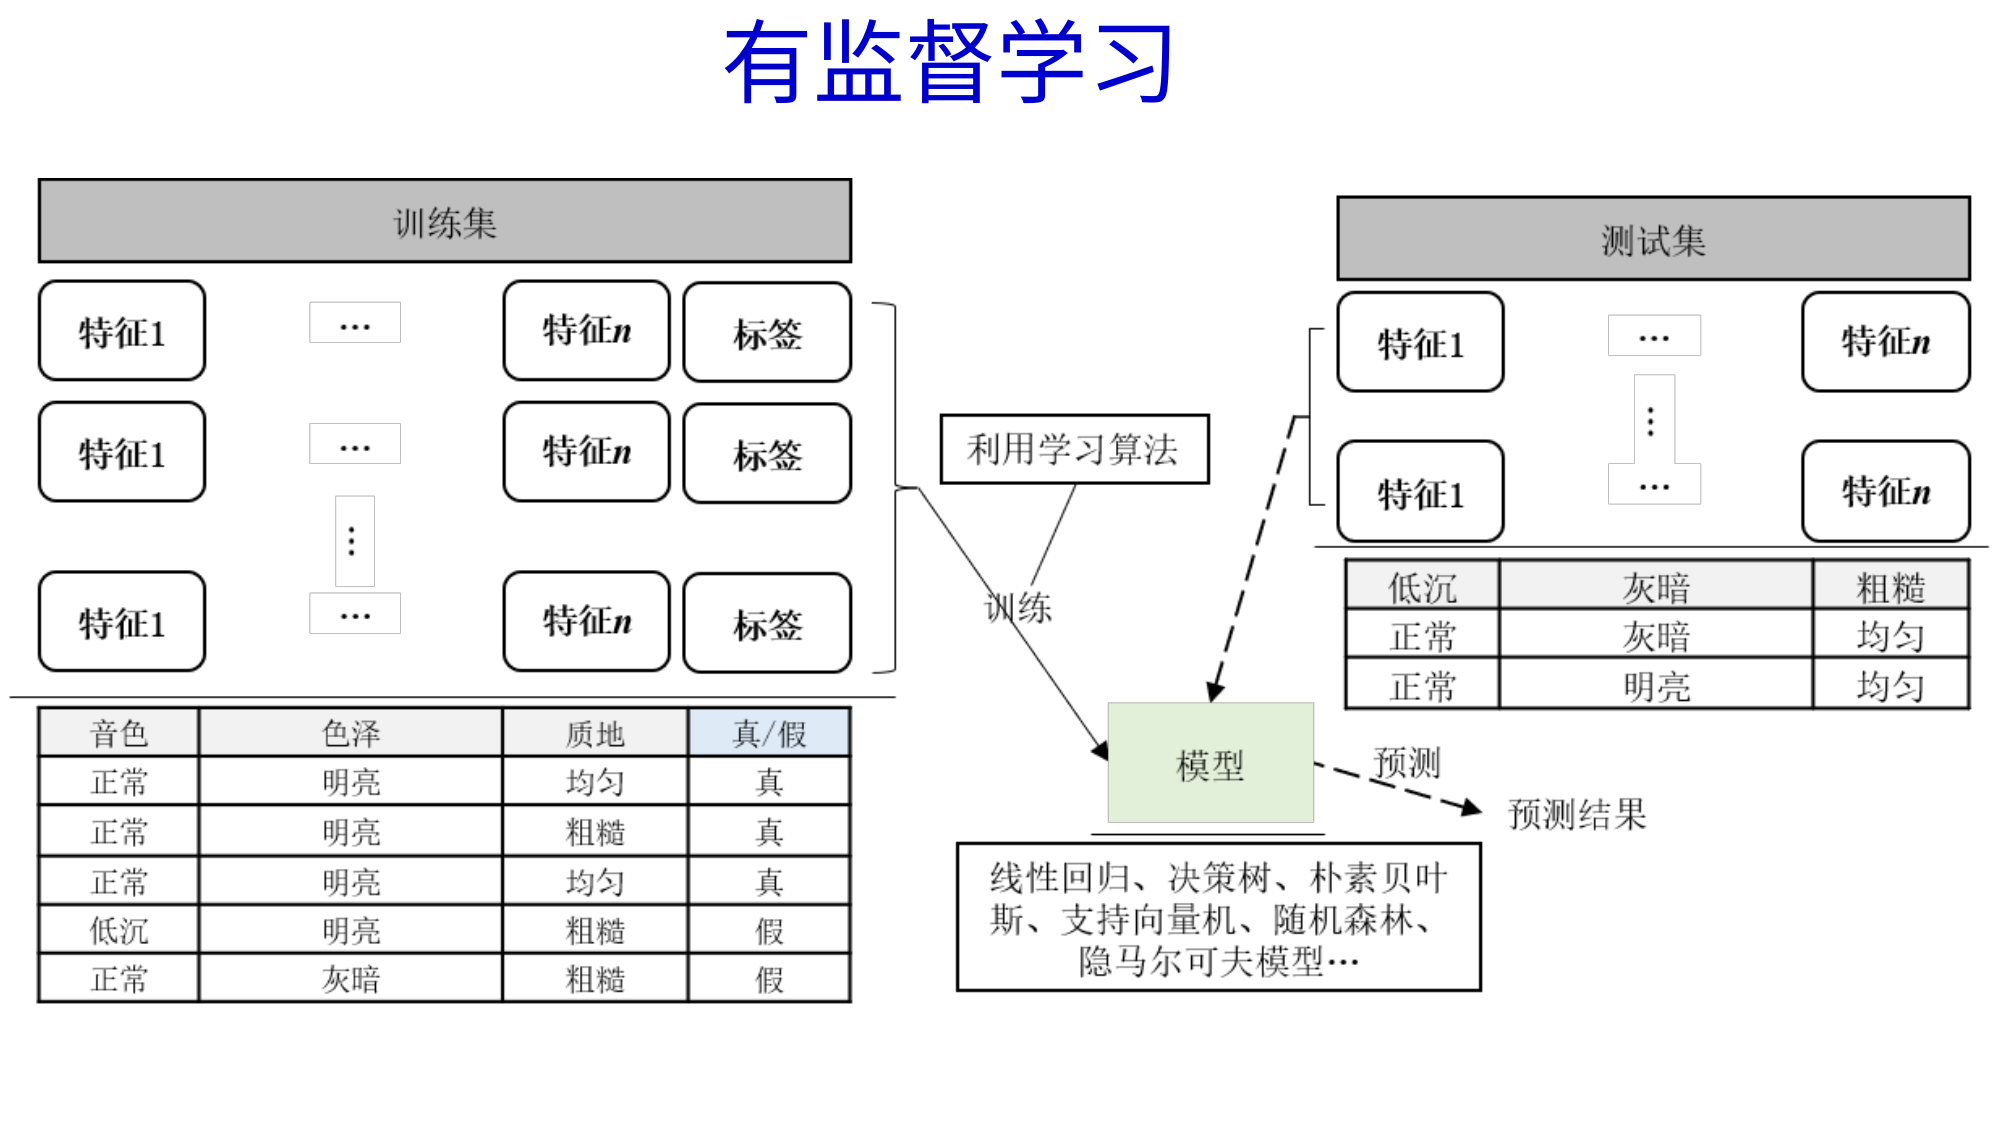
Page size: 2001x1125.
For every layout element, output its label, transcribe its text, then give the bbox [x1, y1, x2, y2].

text_box 有监督学习 [515, 1, 1387, 123]
picture [9, 178, 1991, 1015]
